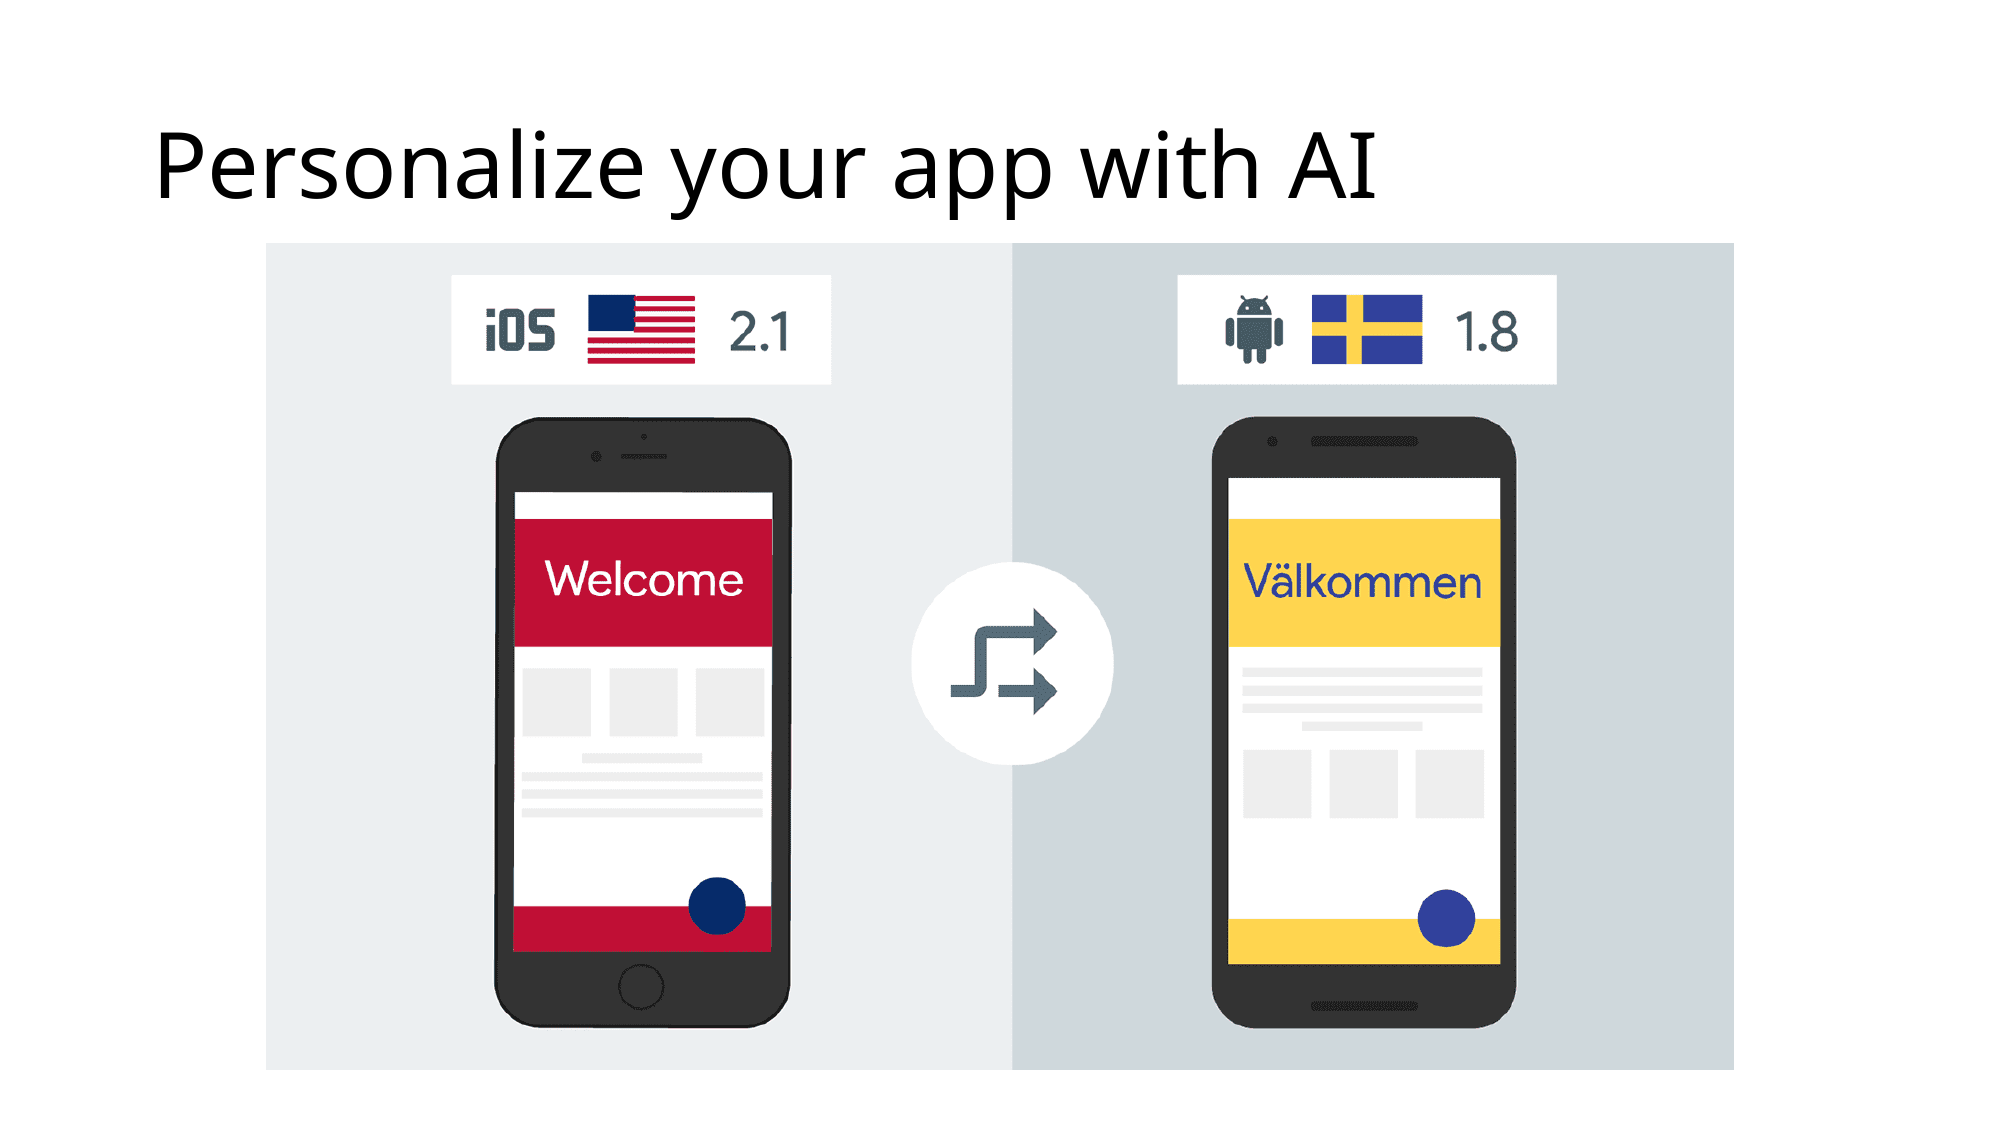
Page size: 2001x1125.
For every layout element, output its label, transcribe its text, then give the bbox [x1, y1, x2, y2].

title Personalize your app with AI [137, 59, 1863, 278]
picture [266, 243, 1734, 1070]
